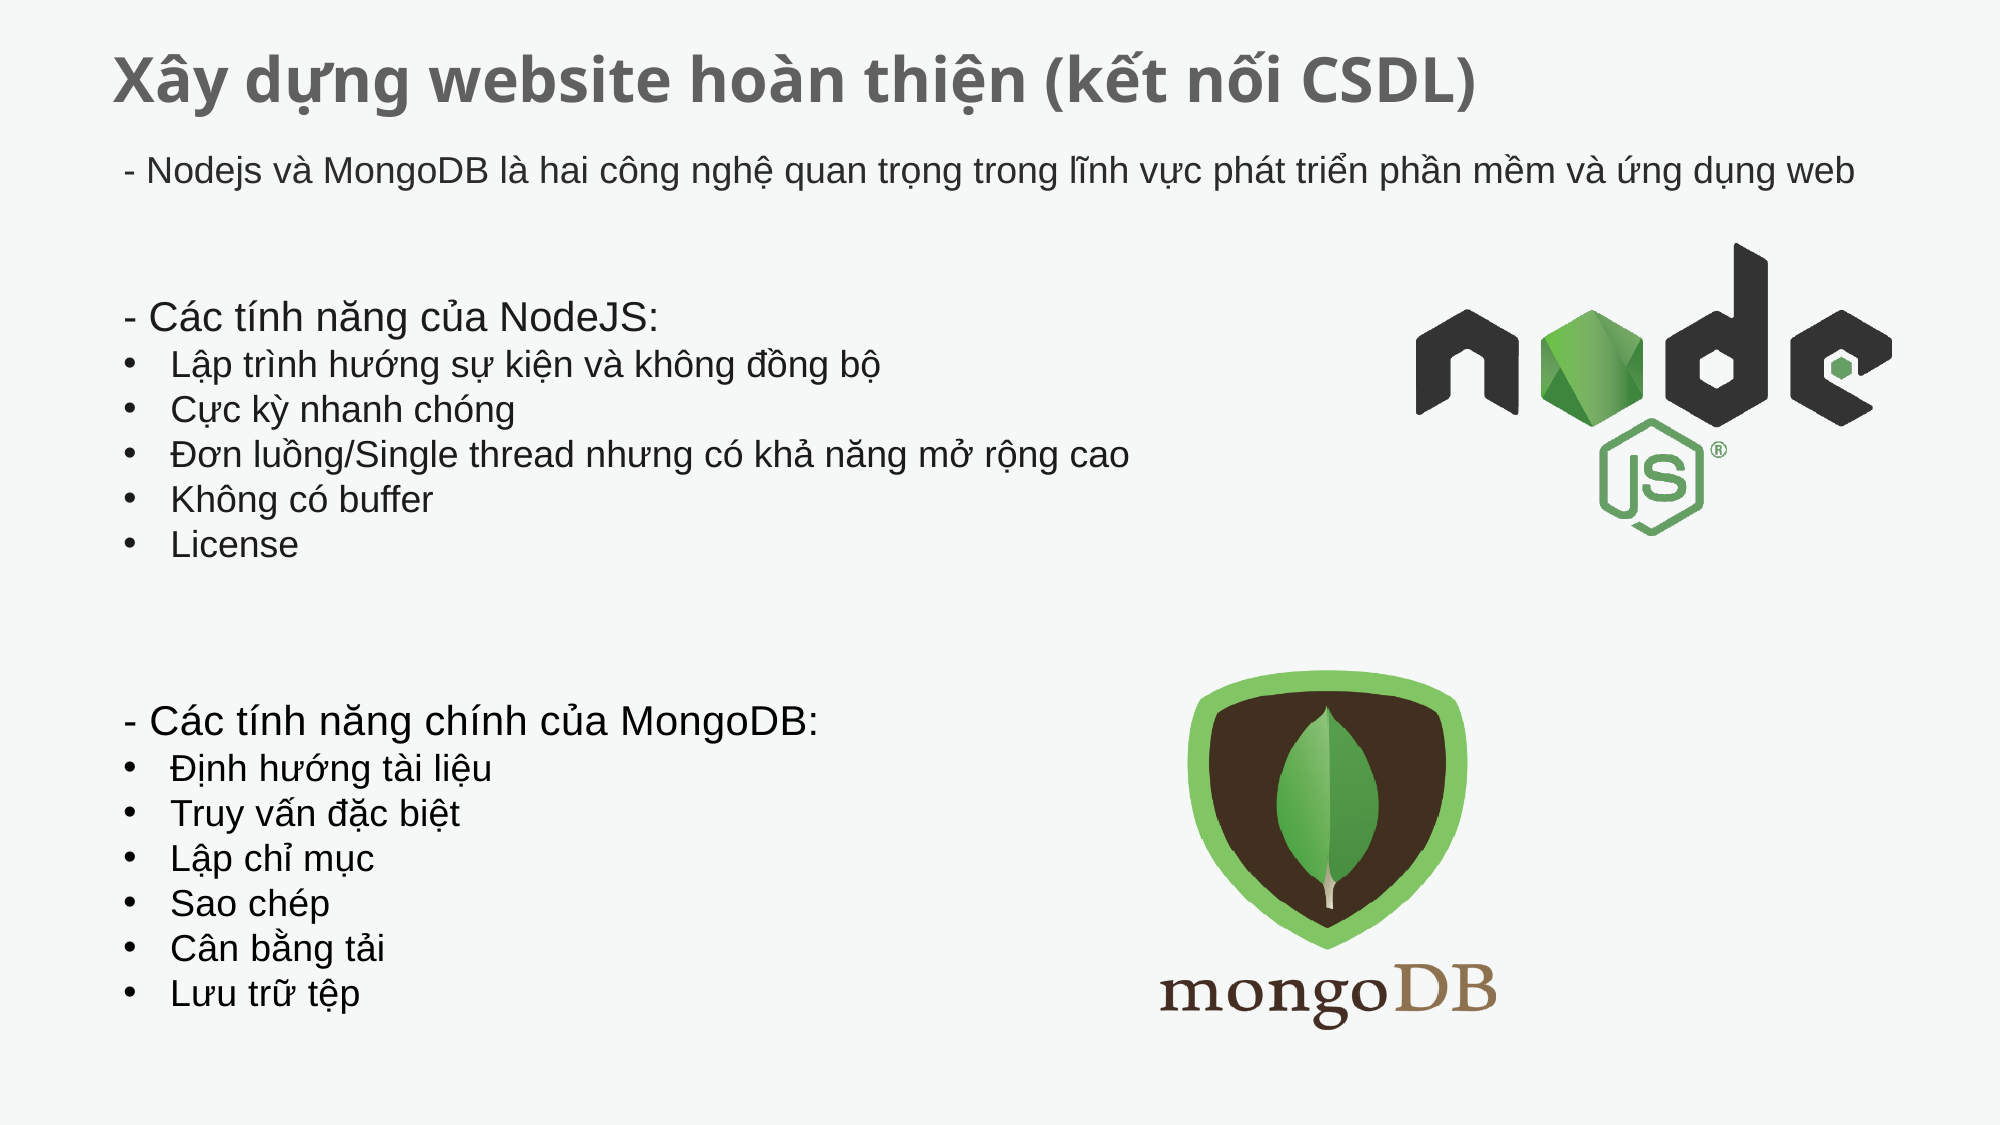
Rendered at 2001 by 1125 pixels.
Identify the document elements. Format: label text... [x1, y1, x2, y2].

picture [1416, 243, 1892, 537]
text_box - Các tính năng của NodeJS: Lập trình hướng sự kiện và không đồng bộ Cực kỳ nhanh chóng Đơn luồng/Single thread nhưng có khả năng mở rộng cao Không có buffer License [108, 282, 1314, 573]
text_box - Các tính năng chính của MongoDB: Định hướng tài liệu Truy vấn đặc biệt Lập chỉ mục Sao chép Cân bằng tải Lưu trữ tệp [108, 686, 1108, 1022]
picture [1108, 618, 1549, 1084]
text_box - Nodejs và MongoDB là hai công nghệ quan trọng trong lĩnh vực phát triển phần mềm và ứng dụng web [108, 138, 1892, 199]
text_box Xây dựng website hoàn thiện (kết nối CSDL) [28, 32, 1564, 123]
